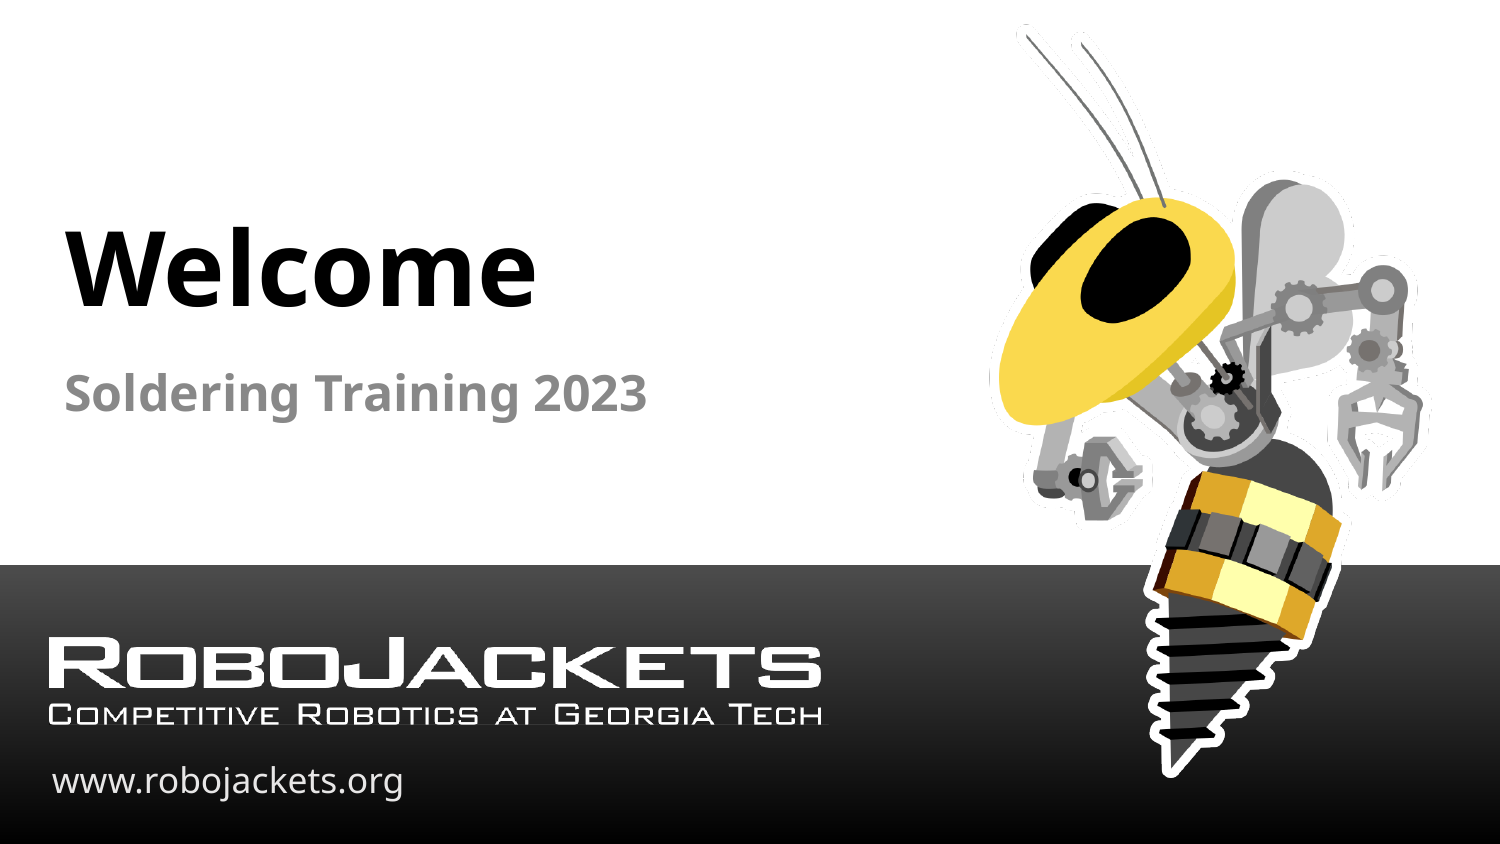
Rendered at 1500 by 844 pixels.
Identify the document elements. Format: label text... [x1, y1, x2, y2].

title Welcome [50, 120, 1030, 344]
picture [49, 637, 829, 725]
picture [986, 21, 1435, 781]
subtitle Soldering Training 2023 [49, 353, 1374, 460]
